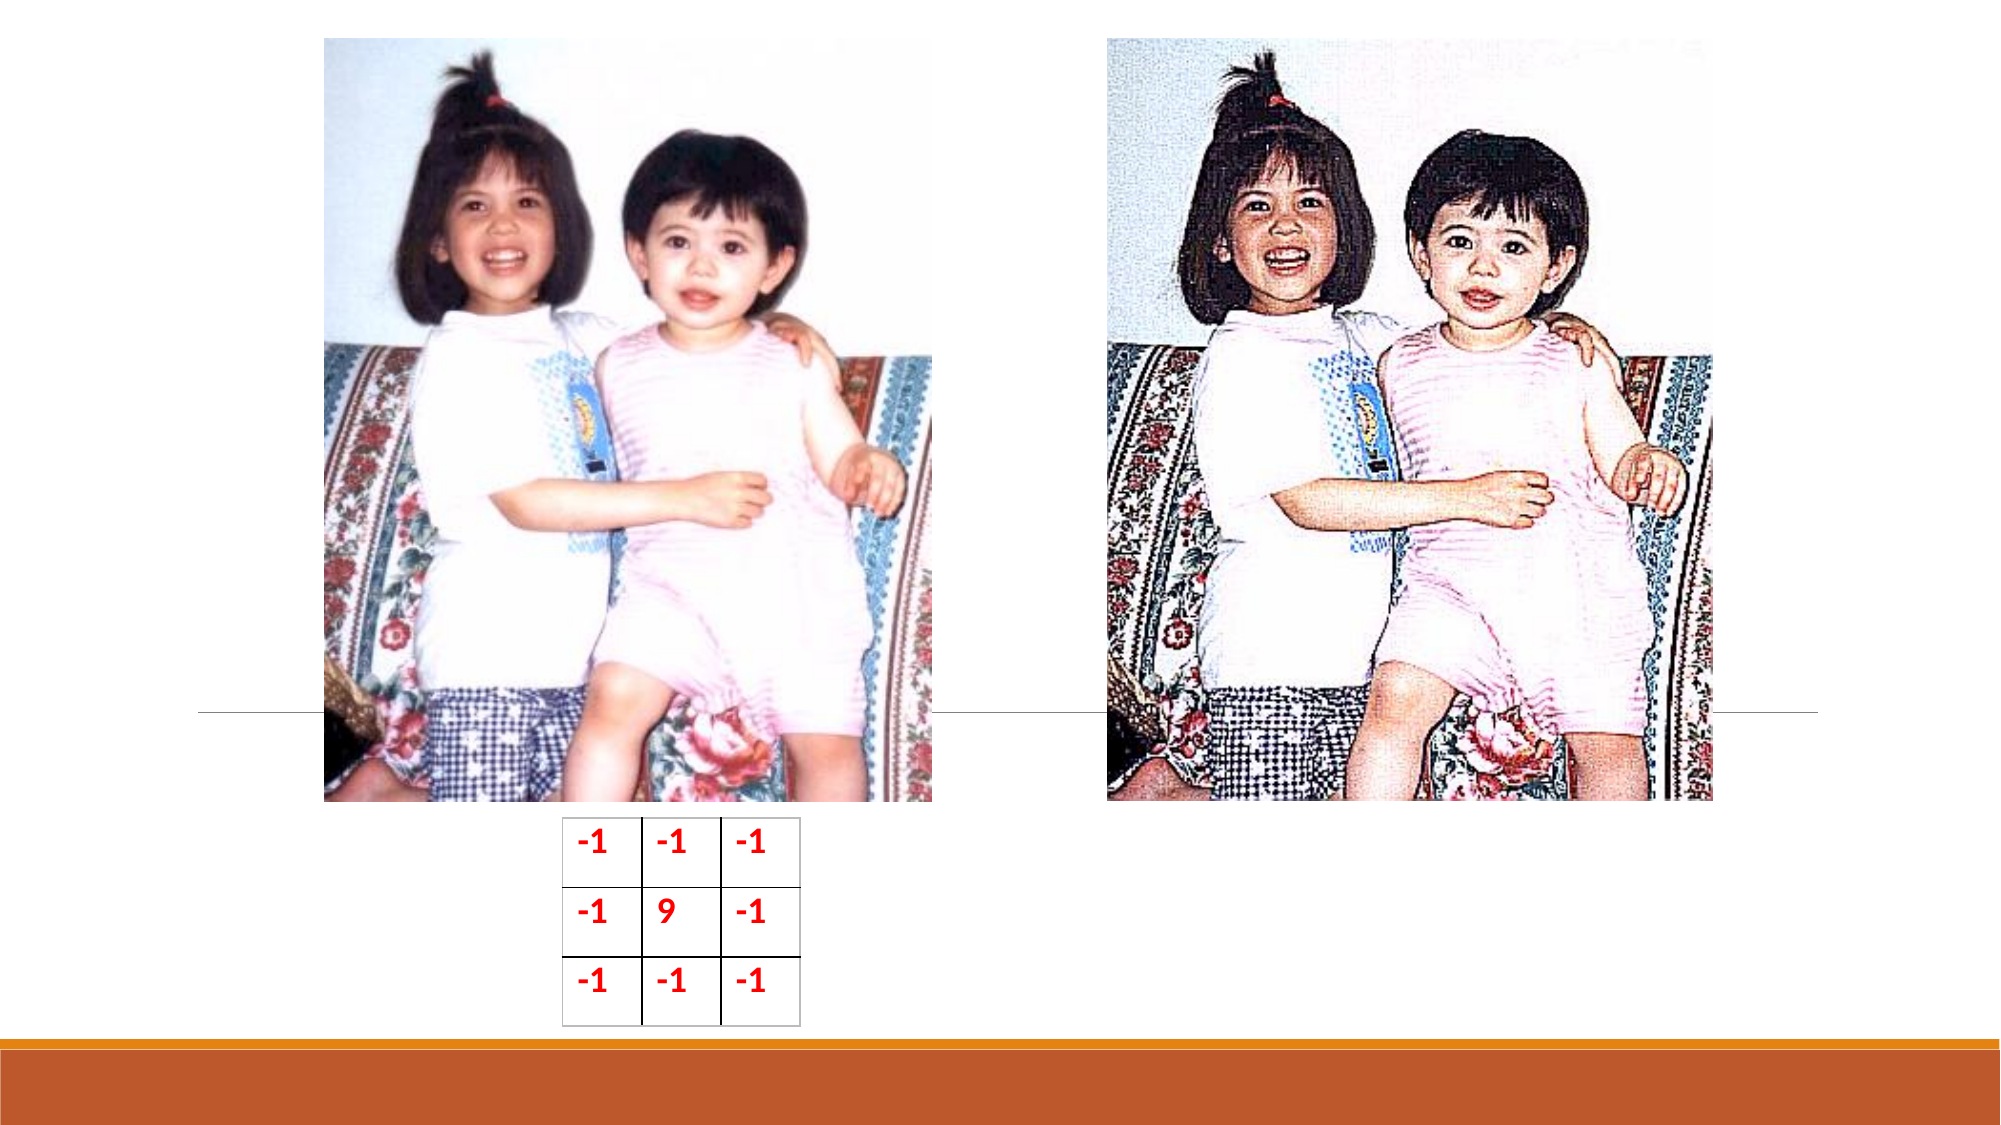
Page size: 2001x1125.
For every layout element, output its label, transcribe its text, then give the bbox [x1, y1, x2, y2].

picture [1106, 38, 1713, 802]
table_cell -1 [722, 888, 799, 956]
table_header -1 [563, 819, 641, 887]
table_cell -1 [563, 958, 641, 1025]
table_cell -1 [563, 888, 641, 956]
table_header -1 [722, 819, 799, 887]
picture [324, 38, 932, 802]
table_cell -1 [722, 958, 799, 1025]
table_header -1 [643, 819, 720, 887]
table_cell 9 [643, 888, 720, 956]
table_cell -1 [643, 958, 720, 1025]
